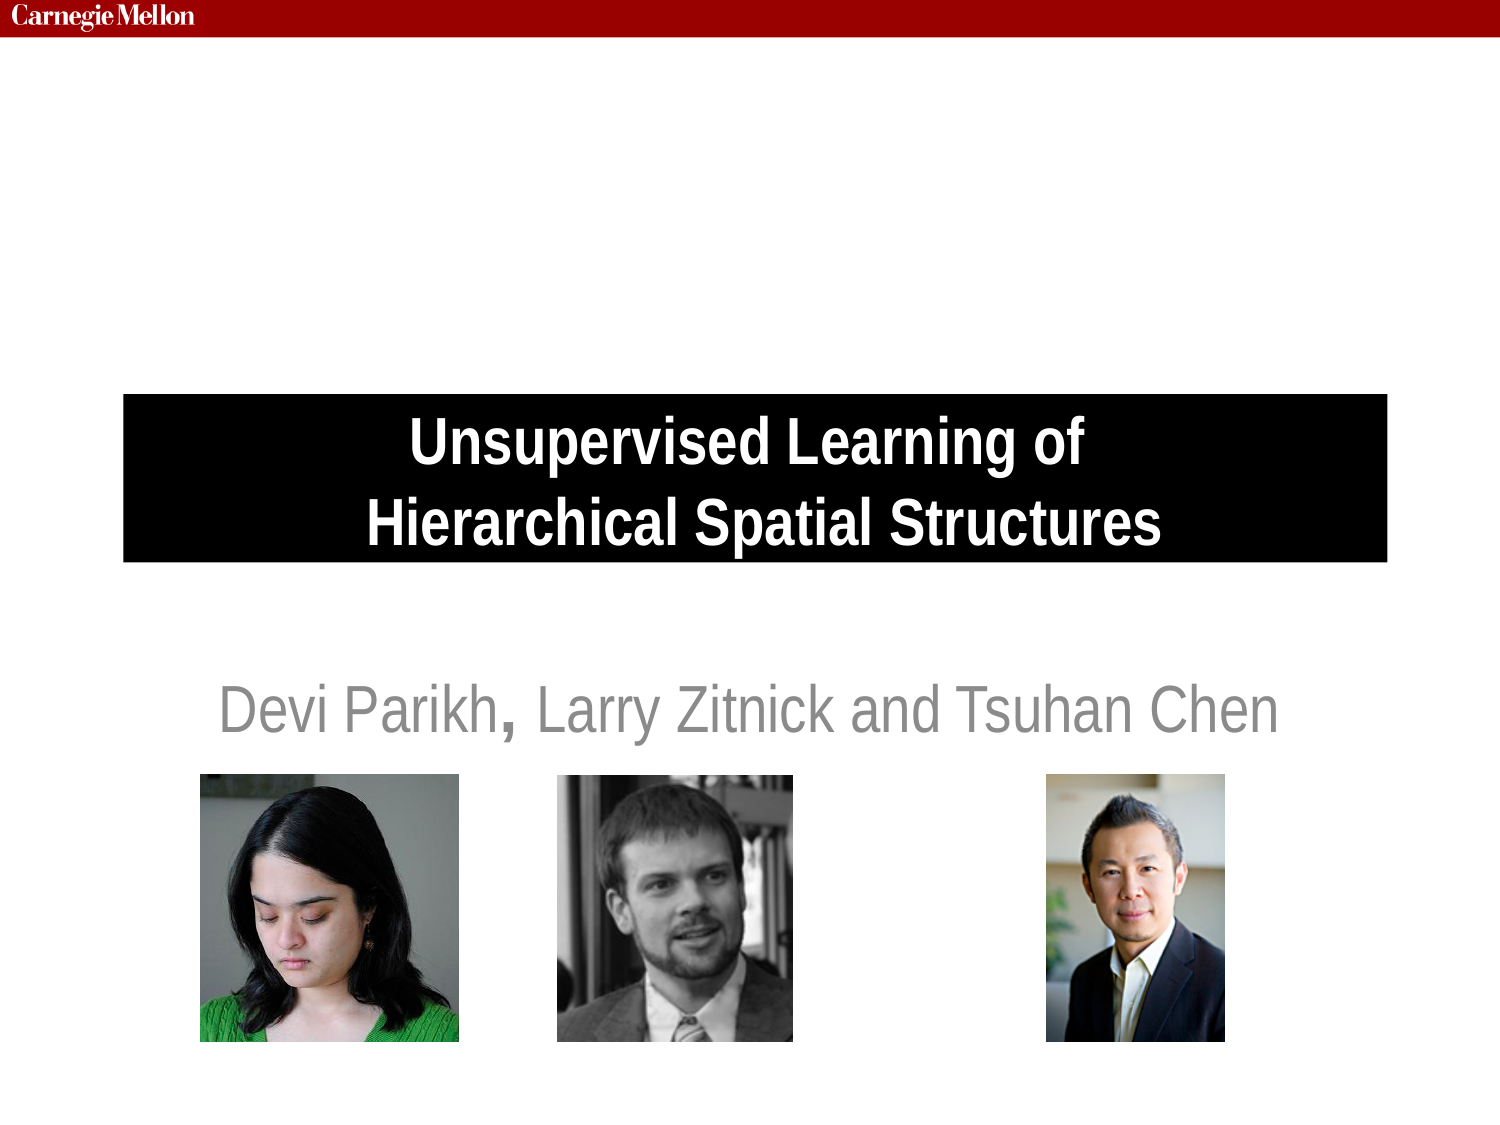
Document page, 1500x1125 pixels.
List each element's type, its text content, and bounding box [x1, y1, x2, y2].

picture [557, 774, 793, 1042]
text_box Devi Parikh, Larry Zitnick and Tsuhan Chen [112, 658, 1388, 946]
picture [0, 0, 206, 37]
picture [200, 774, 460, 1042]
title Unsupervised Learning of Hierarchical Spatial Structures [123, 393, 1388, 563]
picture [1046, 774, 1225, 1042]
